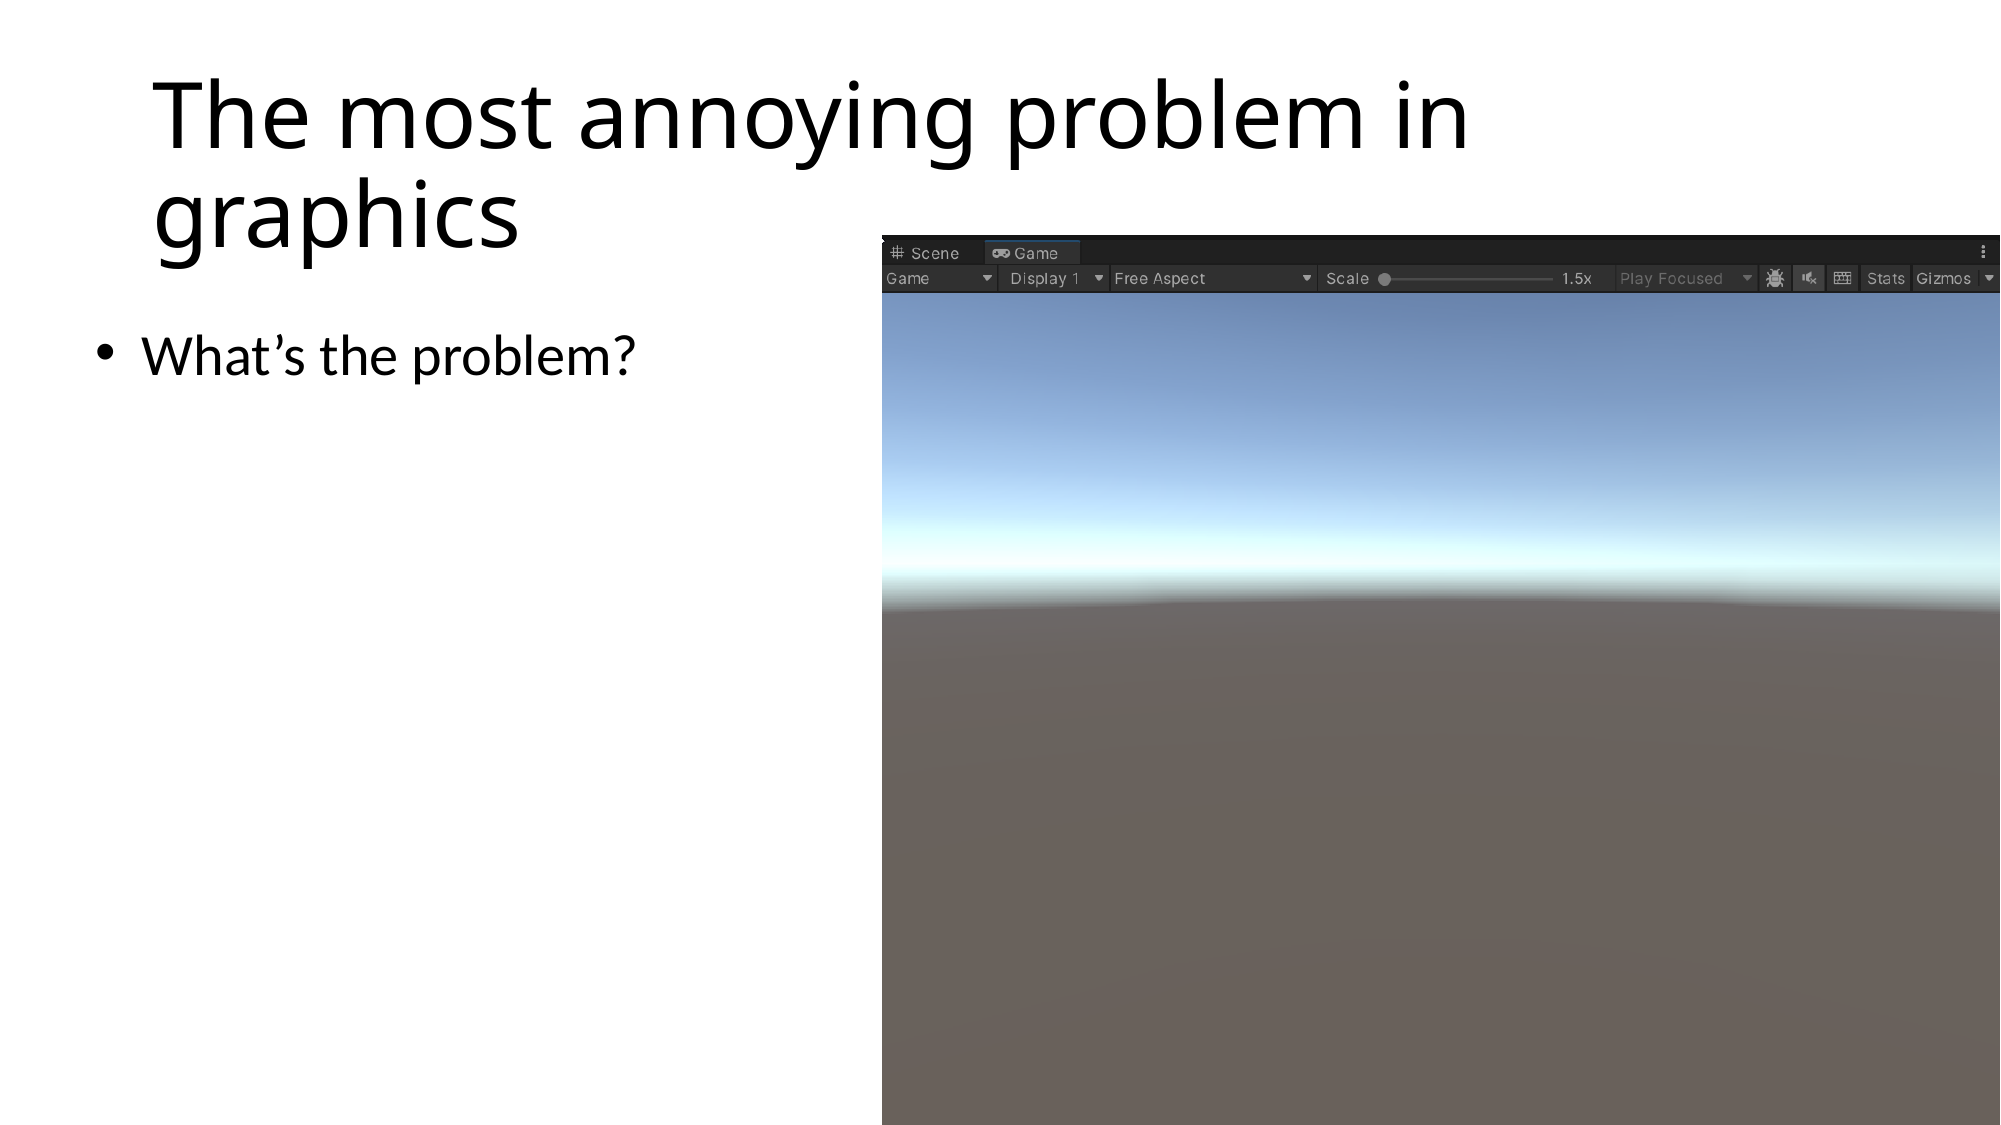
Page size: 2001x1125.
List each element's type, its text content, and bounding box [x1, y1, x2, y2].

picture [882, 235, 2000, 1125]
title The most annoying problem in graphics [137, 59, 1863, 278]
text_box What’s the problem? [80, 309, 654, 394]
